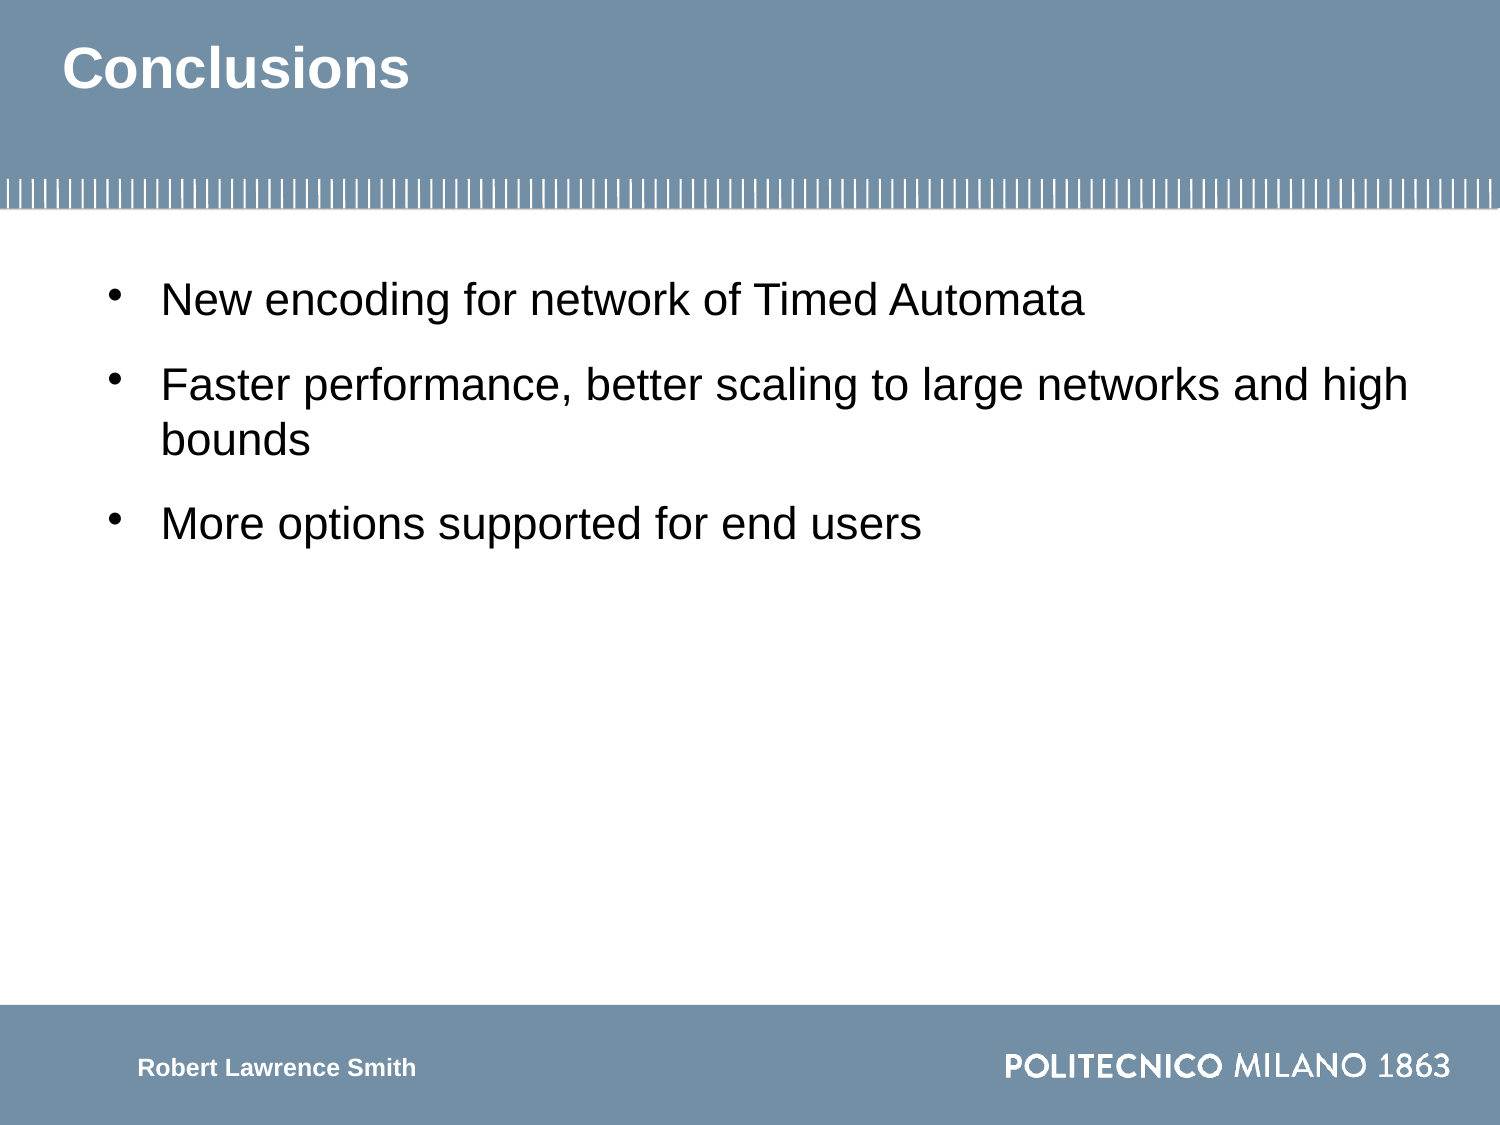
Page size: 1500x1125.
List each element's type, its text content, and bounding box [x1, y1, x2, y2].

picture [999, 1041, 1456, 1089]
text_box New encoding for network of Timed Automata Faster performance, better scaling to large networks and high bounds More options supported for end users [74, 262, 1441, 1005]
text_box Conclusions [47, 22, 1455, 161]
